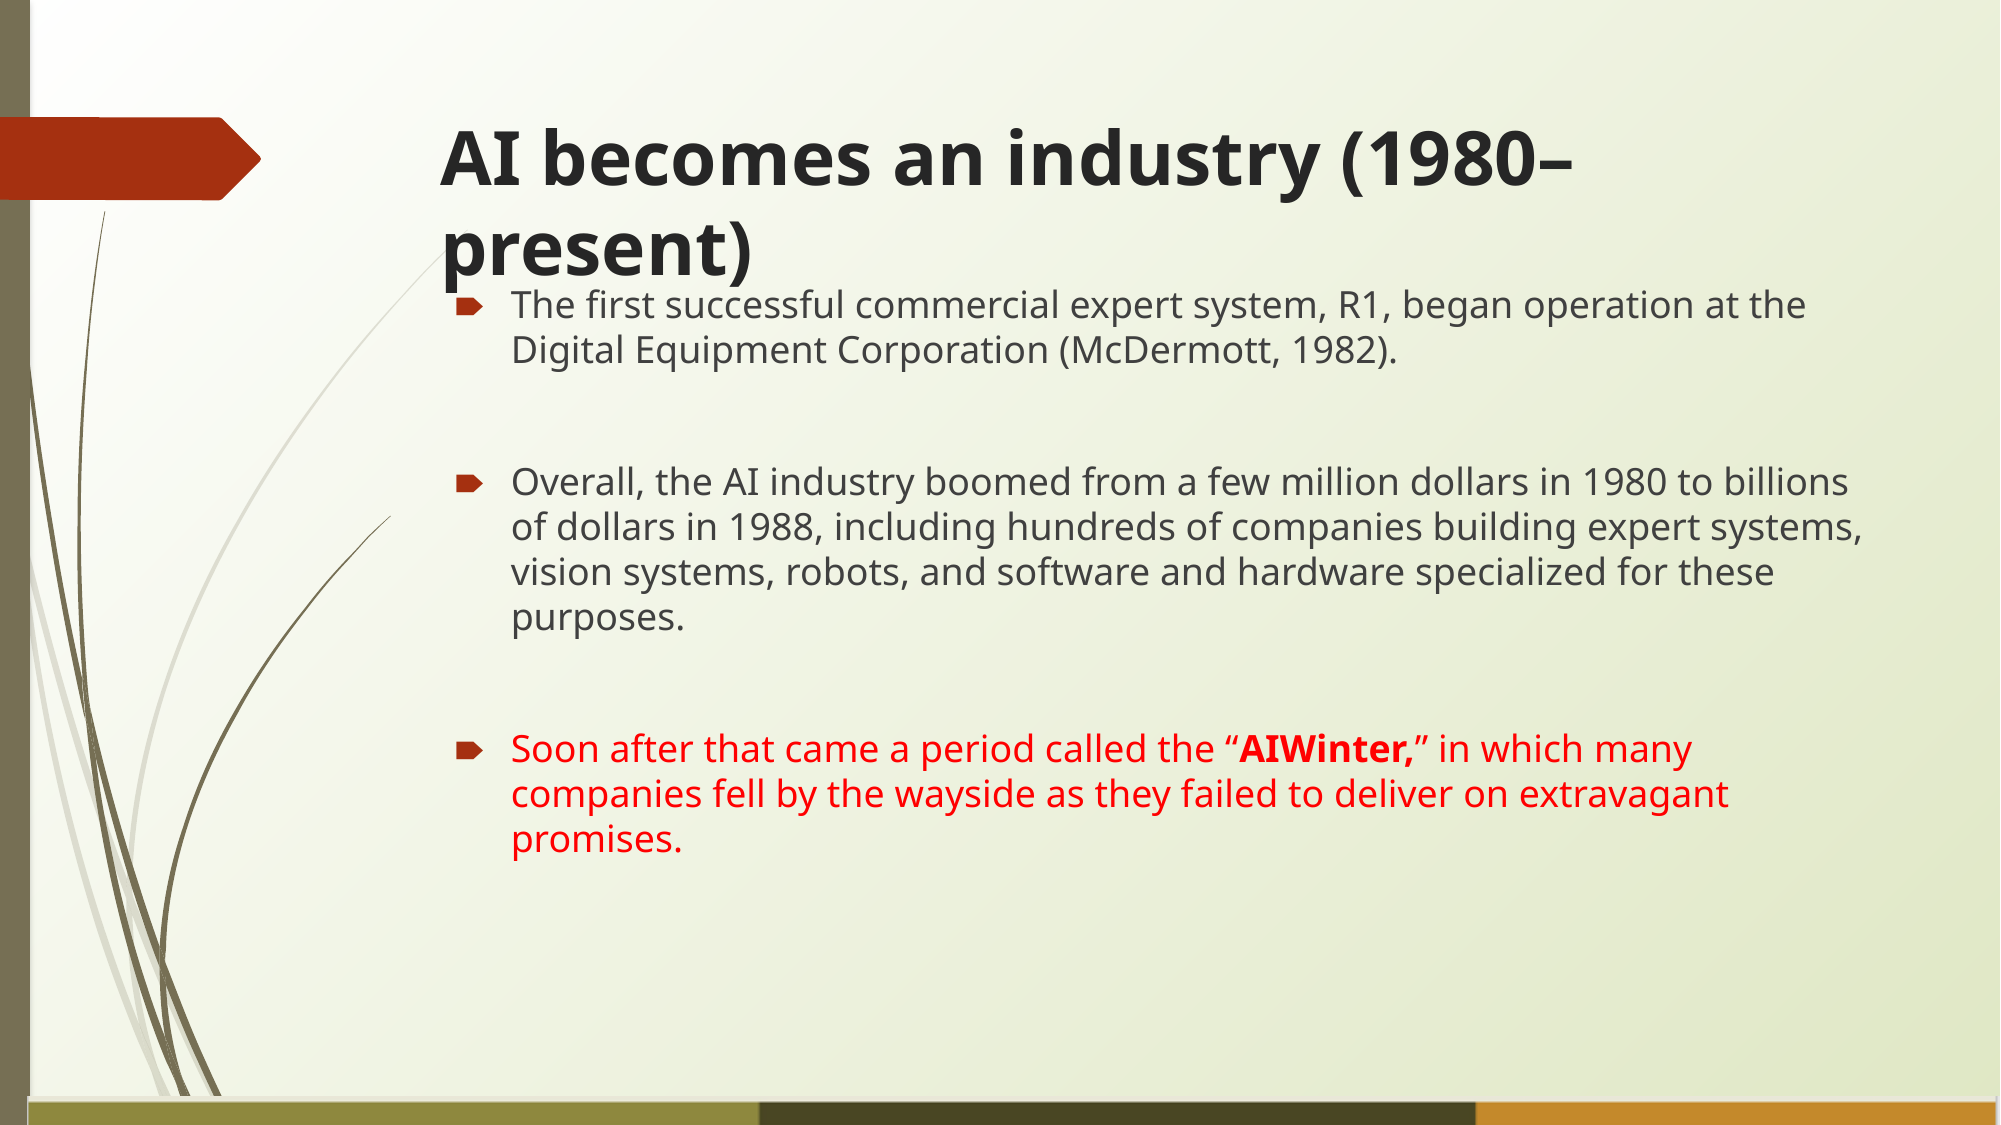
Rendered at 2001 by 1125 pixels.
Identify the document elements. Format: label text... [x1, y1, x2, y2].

picture [27, 1096, 2000, 1125]
title AI becomes an industry (1980–present) [425, 102, 1888, 313]
list The first successful commercial expert system, R1, began operation at the Digital Equipment Corporation (McDermott, 1982). Overall, the AI industry boomed from a few million dollars in 1980 to billions of dollars in 1988, including hundreds of companies building expert systems, vision systems, robots, and software and hardware specialized for these purposes. Soon after that came a period called the “AIWinter,” in which many companies fell by the wayside as they failed to deliver on extravagant promises. [439, 273, 1909, 1066]
